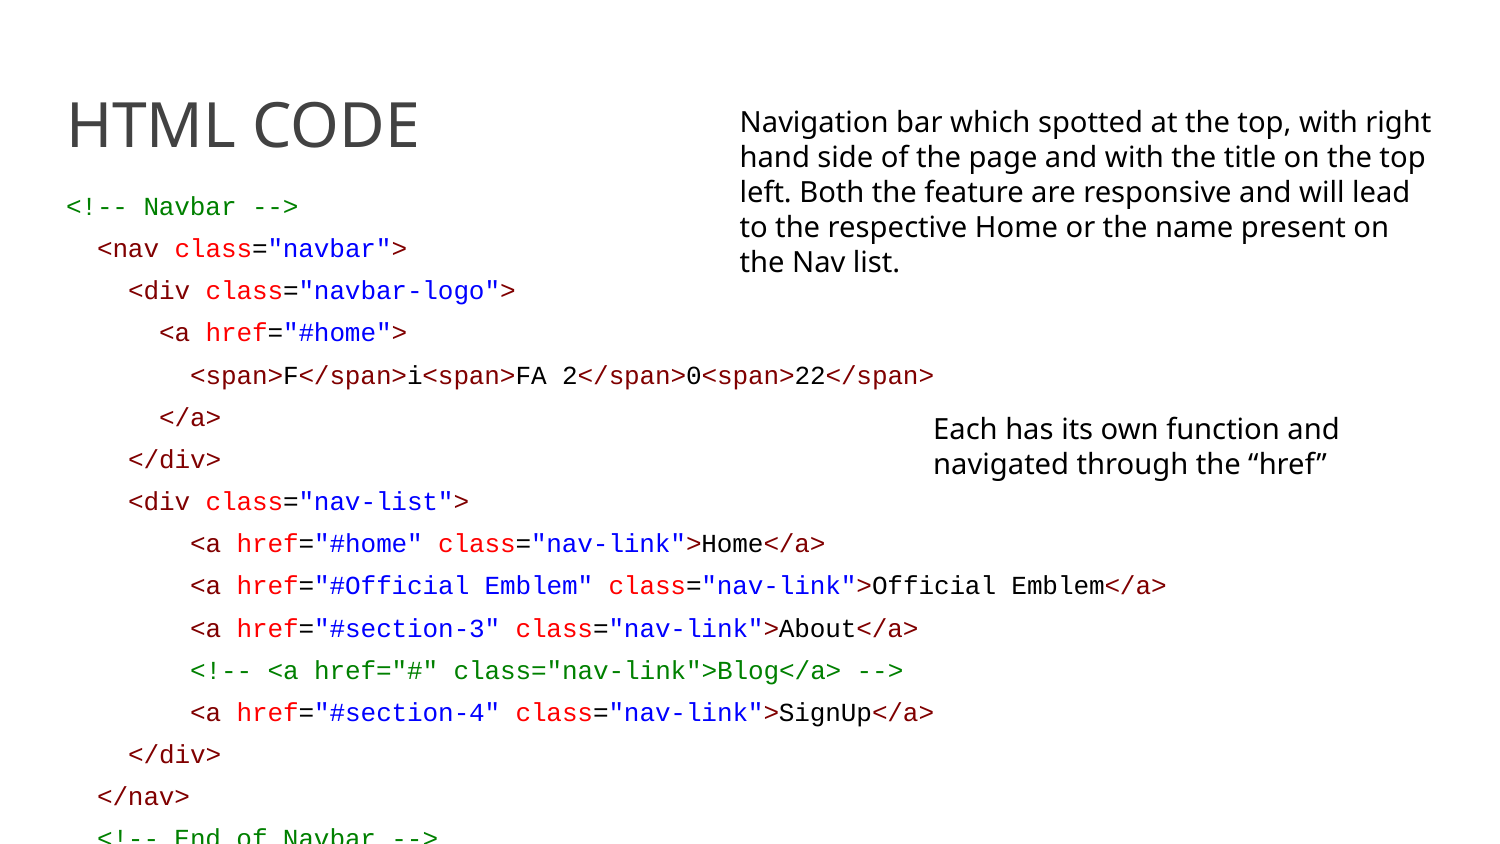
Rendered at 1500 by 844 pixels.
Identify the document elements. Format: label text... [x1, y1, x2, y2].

list <!-- Navbar --> <nav class="navbar"> <div class="navbar-logo"> <a href="#home"> <span>F</span>i<span>FA 2</span>0<span>22</span> </a> </div> <div class="nav-list"> <a href="#home" class="nav-link">Home</a> <a href="#Official Emblem" class="nav-link">Official Emblem</a> <a href="#section-3" class="nav-link">About</a> <!-- <a href="#" class="nav-link">Blog</a> --> <a href="#section-4" class="nav-link">SignUp</a> </div> </nav> <!-- End of Navbar --> [51, 163, 1449, 833]
text_box Navigation bar which spotted at the top, with right hand side of the page and with the title on the top left. Both the feature are responsive and will lead to the respective Home or the name present on the Nav list. [724, 87, 1449, 293]
title HTML CODE [51, 129, 724, 163]
text_box Each has its own function and navigated through the “href” [918, 395, 1470, 496]
